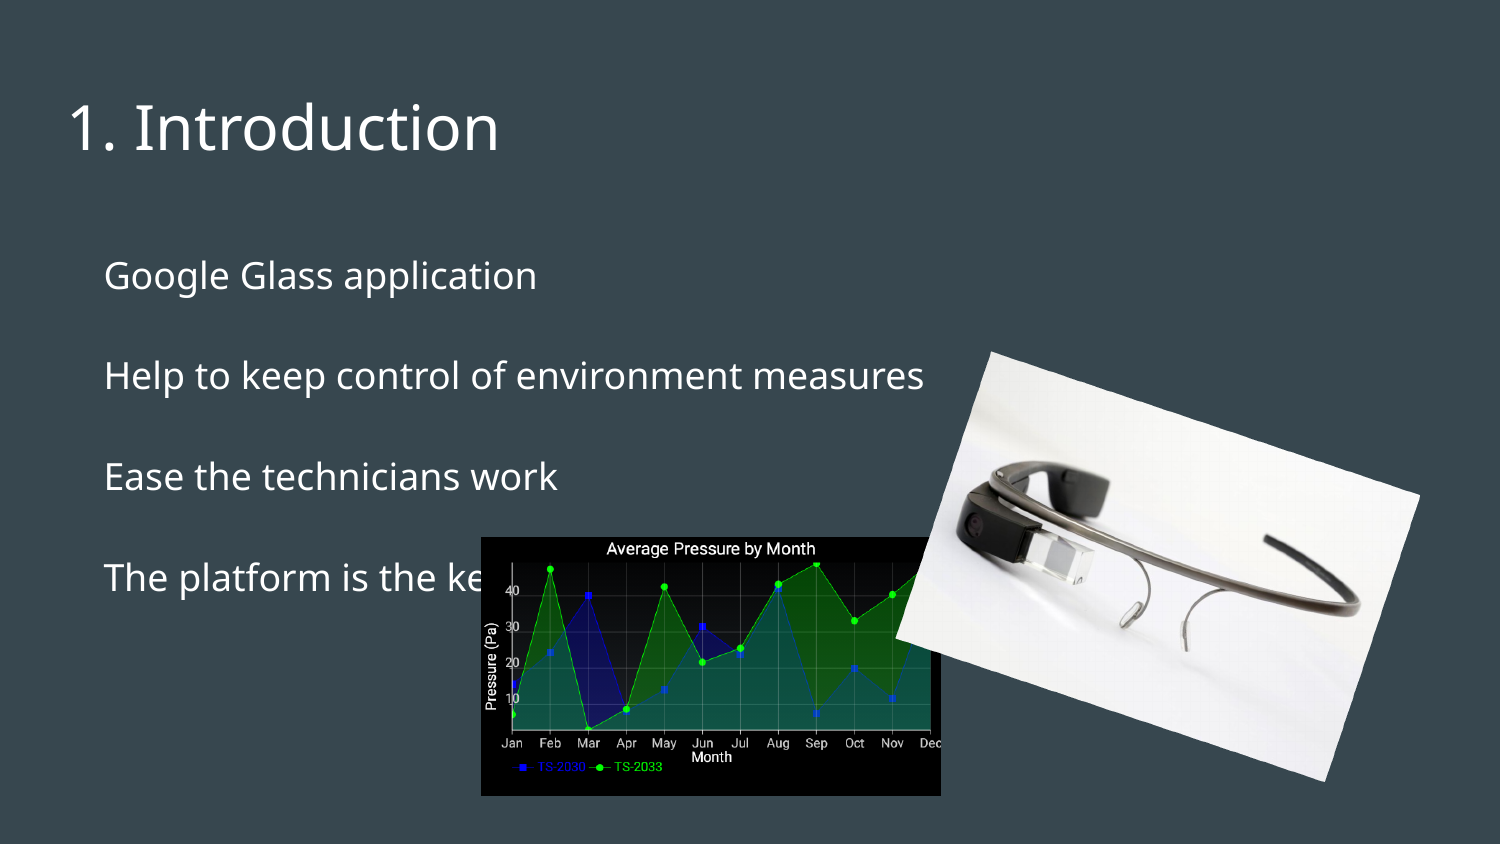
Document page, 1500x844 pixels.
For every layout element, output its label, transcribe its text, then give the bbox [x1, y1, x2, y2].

list Google Glass application Help to keep control of environment measures Ease the technicians work The platform is the key [51, 214, 1449, 499]
picture [481, 352, 1420, 796]
title 1. Introduction [51, 72, 1449, 167]
